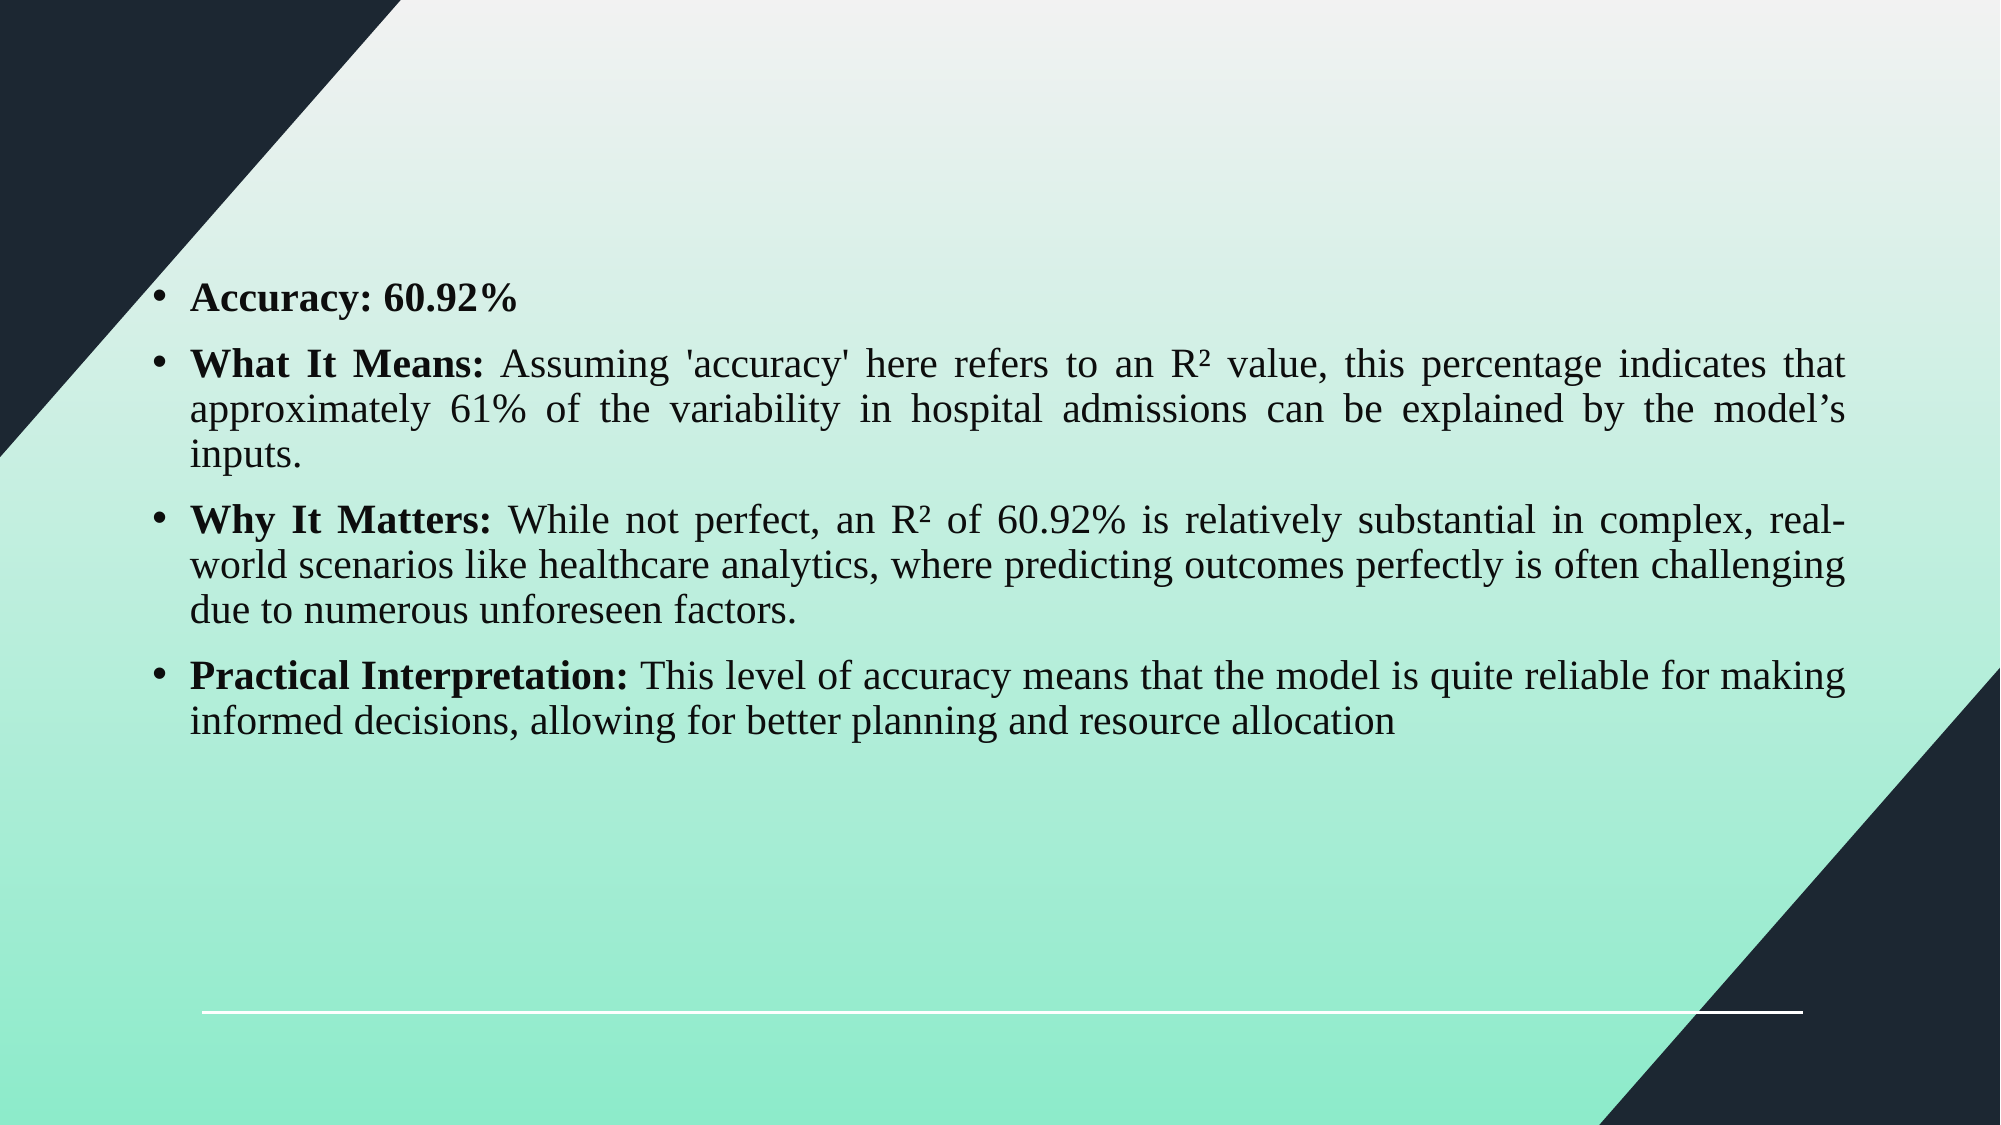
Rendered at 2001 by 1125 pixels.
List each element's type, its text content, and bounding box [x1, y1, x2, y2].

list Accuracy: 60.92% What It Means: Assuming 'accuracy' here refers to an R² value, this percentage indicates that approximately 61% of the variability in hospital admissions can be explained by the model’s inputs. Why It Matters: While not perfect, an R² of 60.92% is relatively substantial in complex, real-world scenarios like healthcare analytics, where predicting outcomes perfectly is often challenging due to numerous unforeseen factors. Practical Interpretation: This level of accuracy means that the model is quite reliable for making informed decisions, allowing for better planning and resource allocation [137, 267, 1863, 1014]
